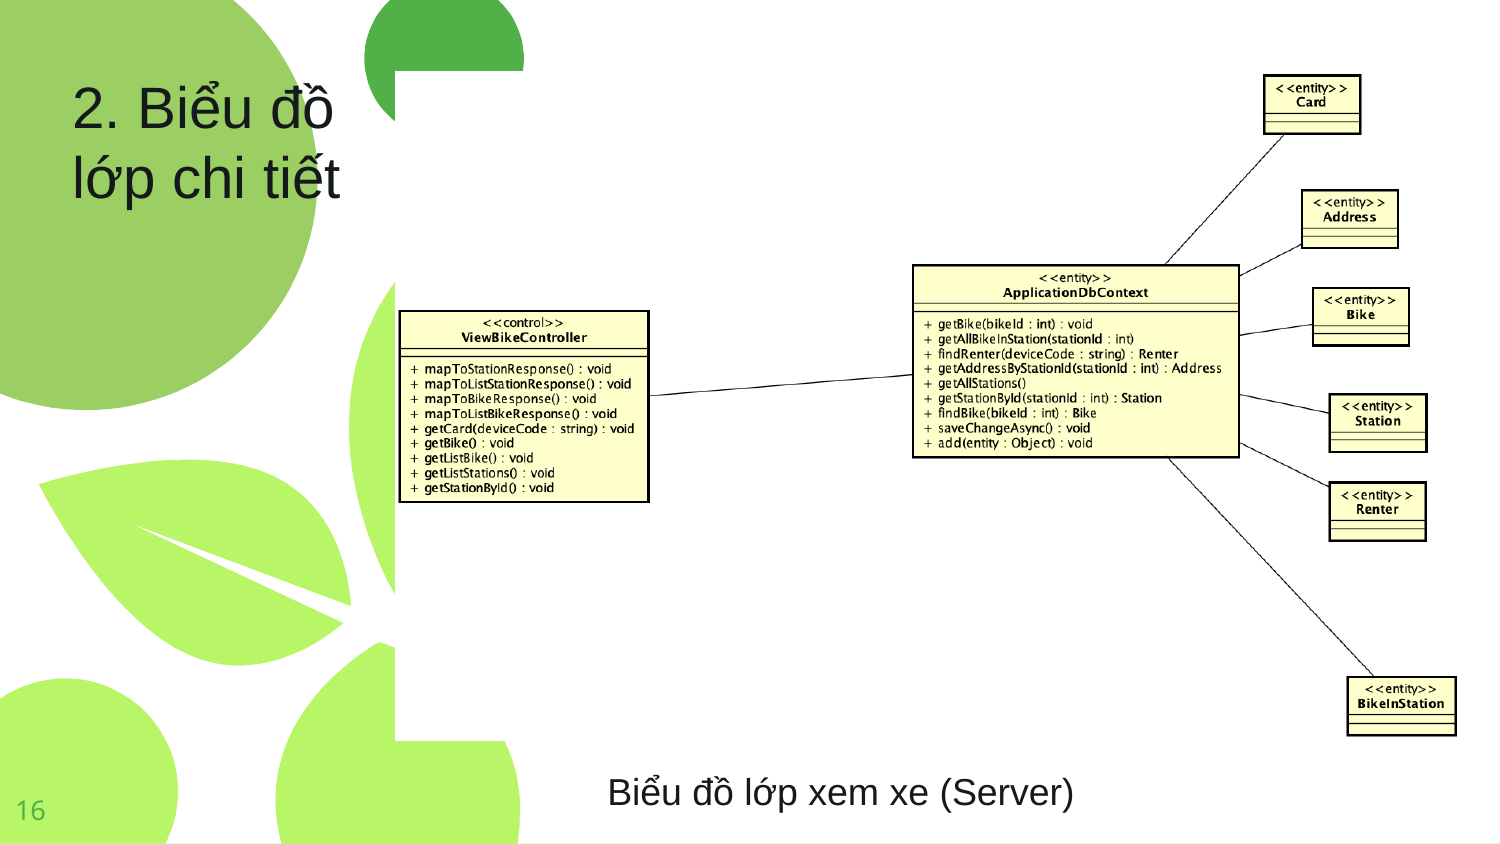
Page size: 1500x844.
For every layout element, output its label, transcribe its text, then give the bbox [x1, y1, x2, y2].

text_box 2. Biểu đồ lớp chi tiết [57, 42, 397, 225]
slide_number 16 [0, 779, 91, 844]
picture [394, 71, 1459, 741]
text_box Biểu đồ lớp xem xe (Server) [592, 760, 1090, 821]
